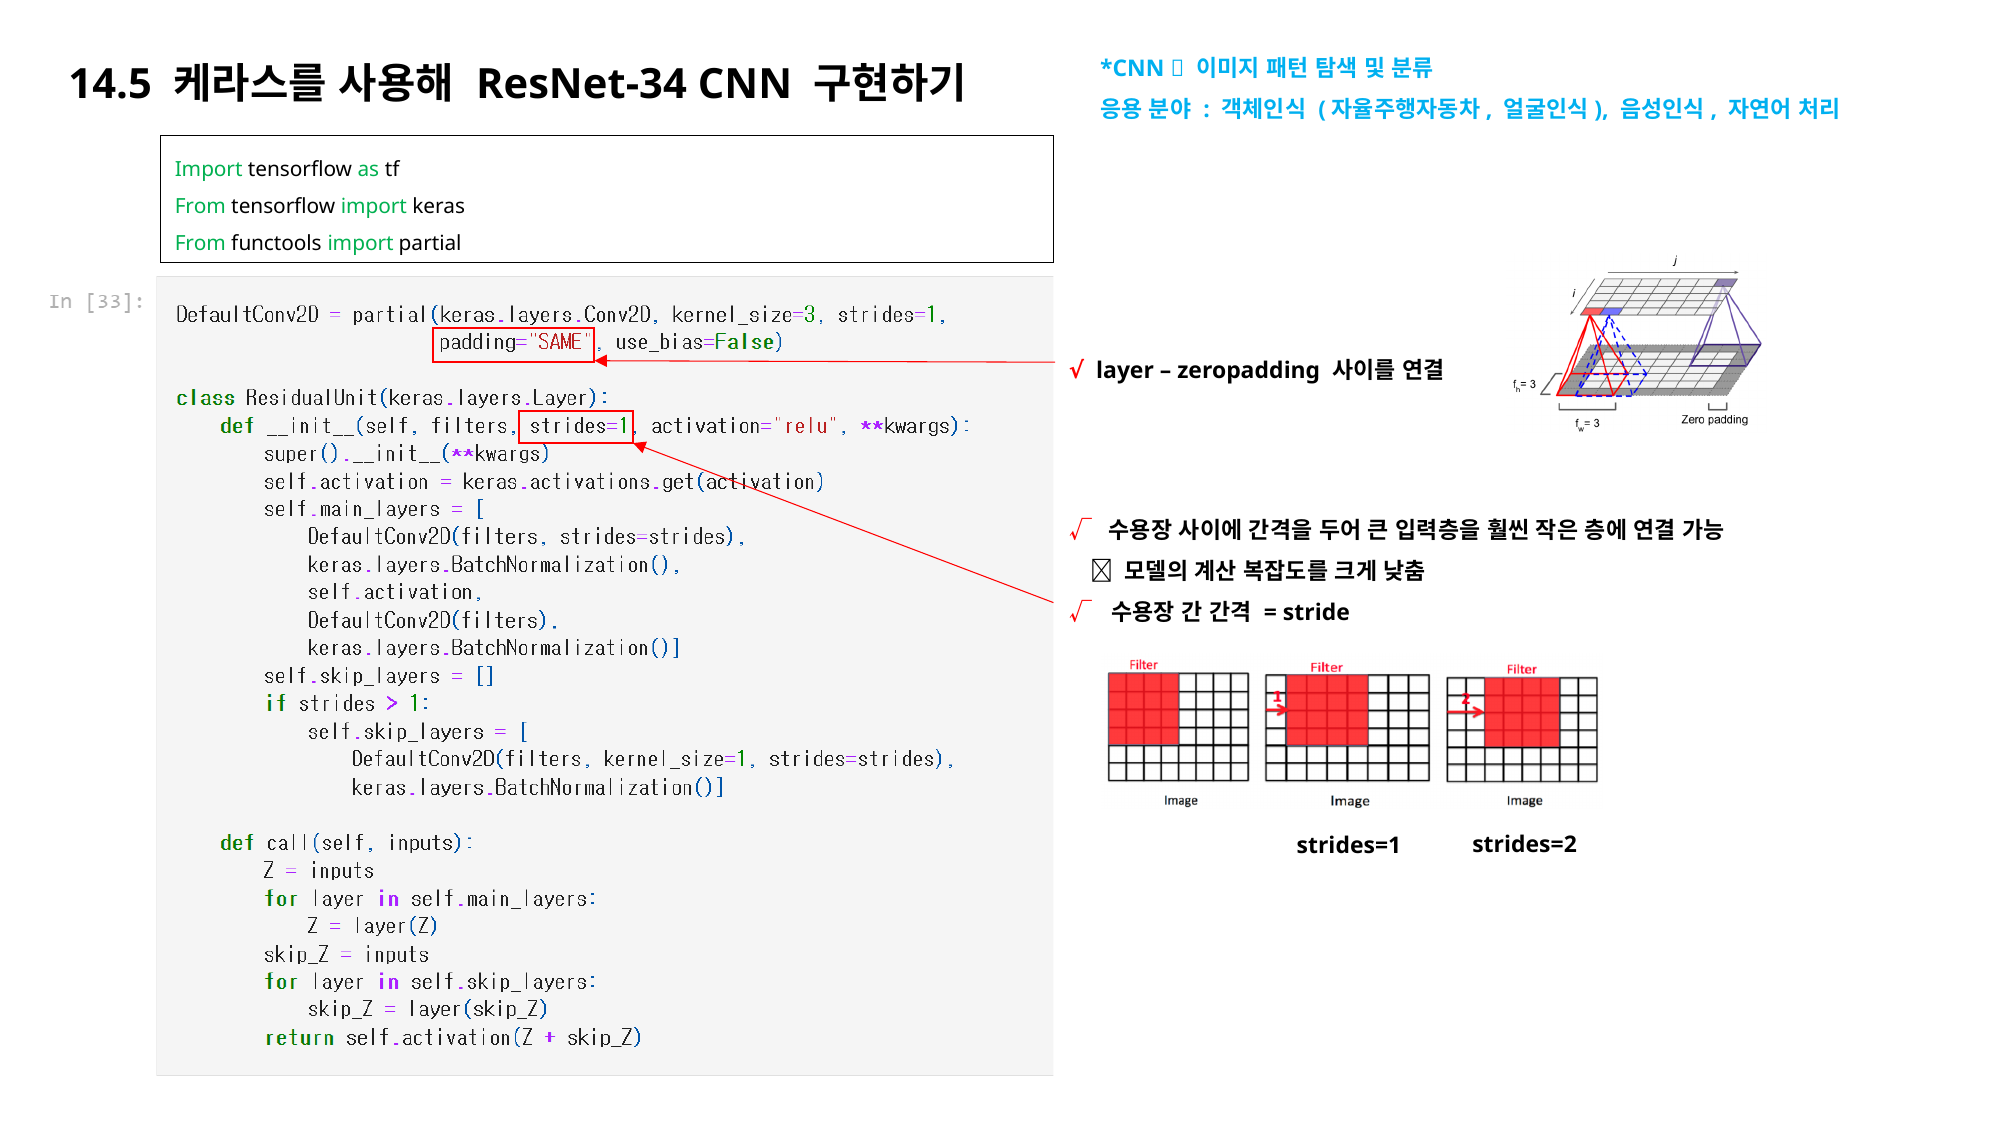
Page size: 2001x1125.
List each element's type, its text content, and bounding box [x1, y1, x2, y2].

picture [1101, 653, 1603, 809]
text_box 14.5 케라스를 사용해 ResNet-34 CNN 구현하기 [53, 49, 1000, 115]
text_box √ 수용장 사이에 간격을 두어 큰 입력층을 훨씬 작은 층에 연결 가능  모델의 계산 복잡도를 크게 낮춤 √ 수용장 간 간격 = stride [1055, 494, 1939, 633]
text_box strides=1 [1281, 809, 1422, 866]
text_box strides=2 [1457, 809, 1597, 865]
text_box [633, 443, 1054, 603]
picture [30, 264, 1054, 1082]
text_box Import tensorflow as tf From tensorflow import keras From functools import partial [160, 135, 1054, 263]
picture [1505, 253, 1767, 433]
text_box *CNN  이미지 패턴 탐색 및 분류 응용 분야 : 객체인식 (자율주행자동차, 얼굴인식), 음성인식, 자연어 처리 [1085, 32, 1876, 130]
text_box √ layer – zeropadding 사이를 연결 [1054, 335, 1505, 391]
